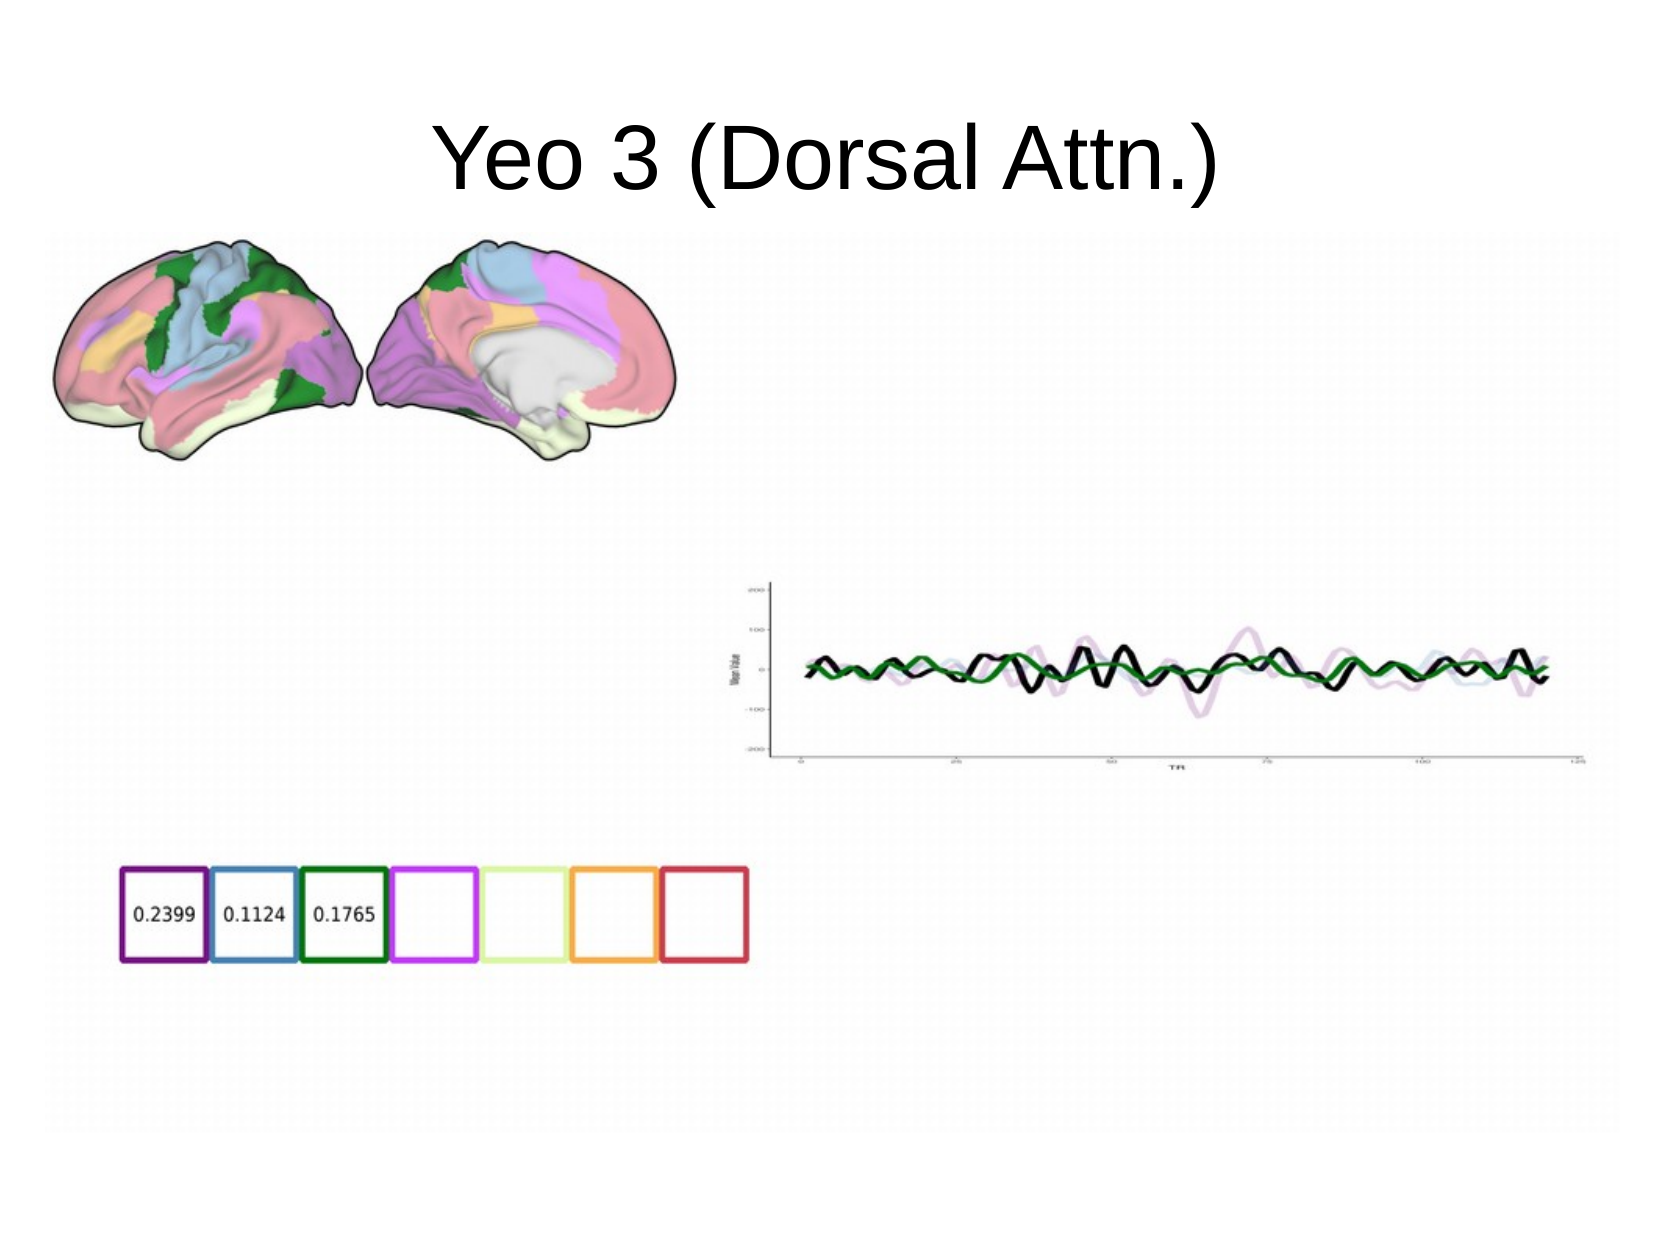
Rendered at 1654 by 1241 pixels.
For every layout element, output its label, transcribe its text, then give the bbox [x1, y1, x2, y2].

picture [45, 232, 1621, 1133]
text_box Yeo 3 (Dorsal Attn.) [82, 49, 1571, 231]
